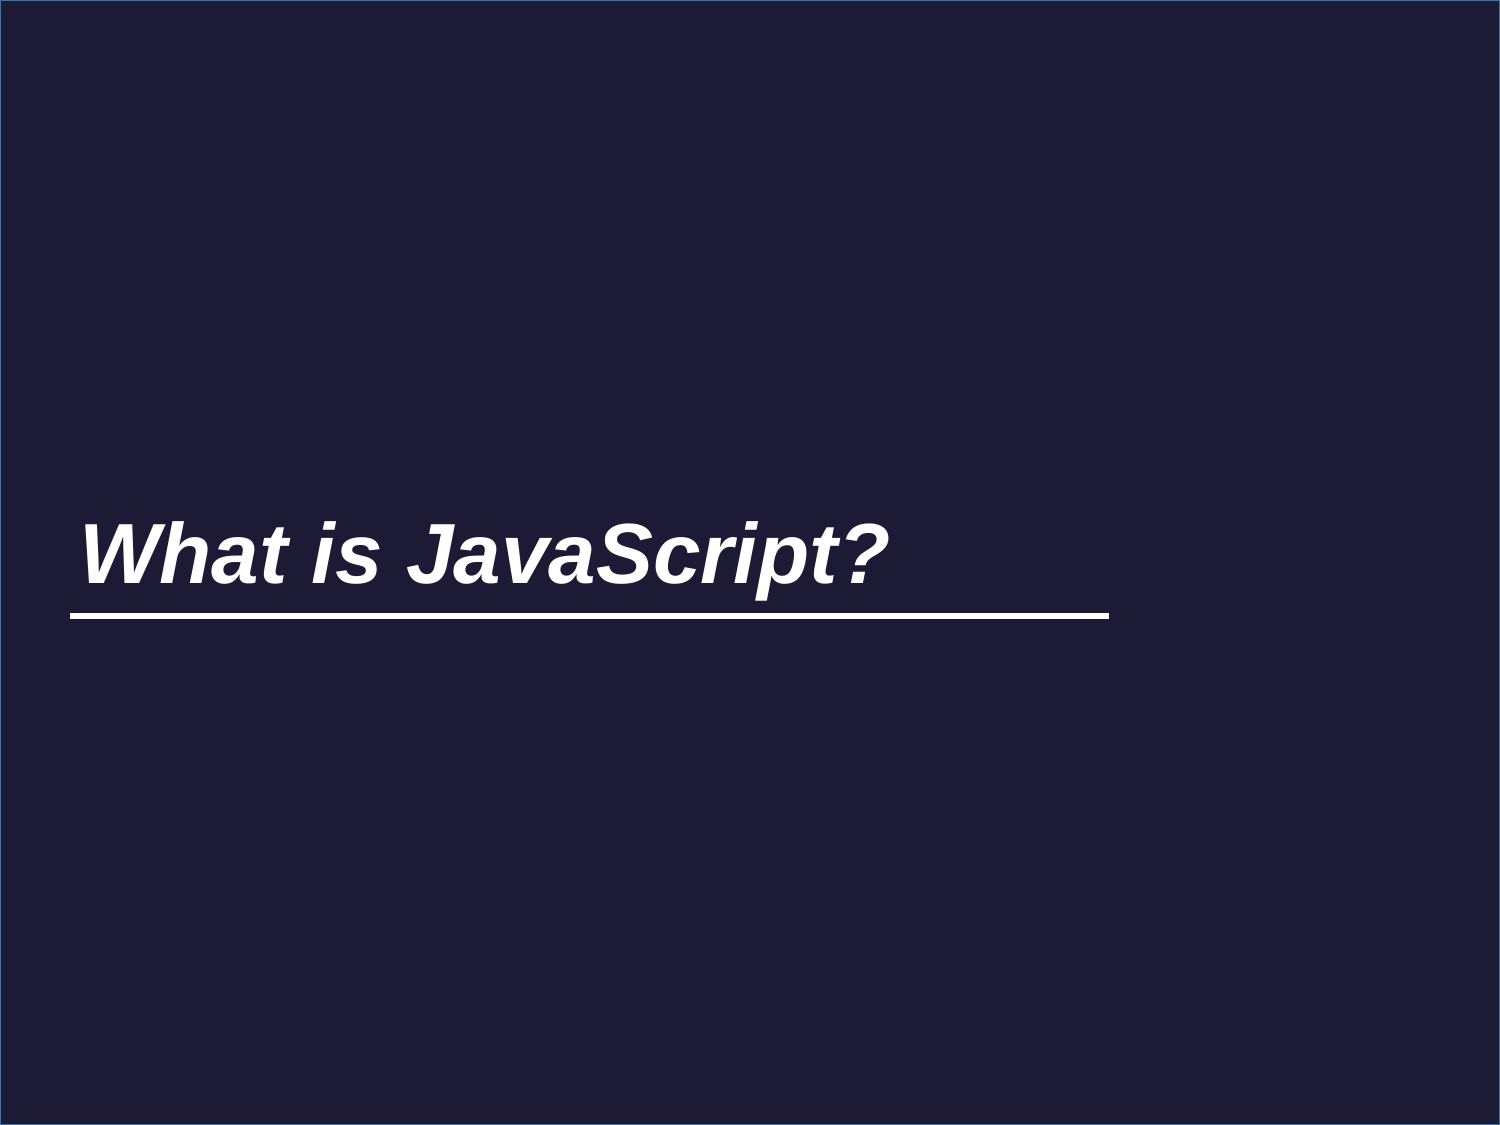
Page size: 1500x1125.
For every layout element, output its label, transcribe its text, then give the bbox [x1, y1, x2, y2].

title What is JavaScript? [64, 484, 1415, 628]
